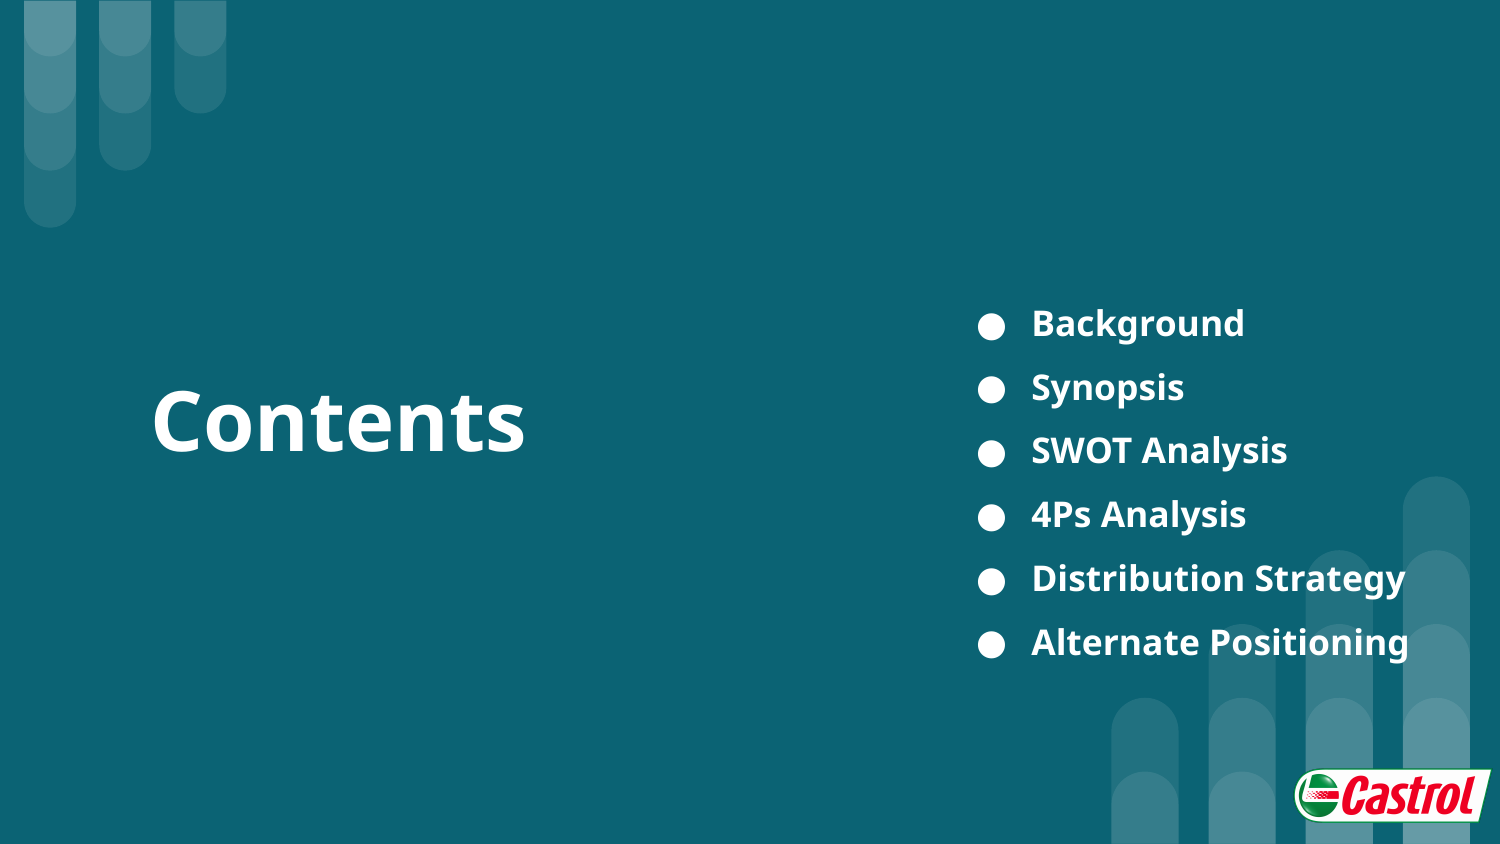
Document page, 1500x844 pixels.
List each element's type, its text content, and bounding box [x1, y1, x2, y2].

title Contents [135, 264, 941, 572]
text_box Background Synopsis SWOT Analysis 4Ps Analysis Distribution Strategy Alternate Positioning [941, 264, 1468, 678]
picture [1273, 733, 1500, 844]
